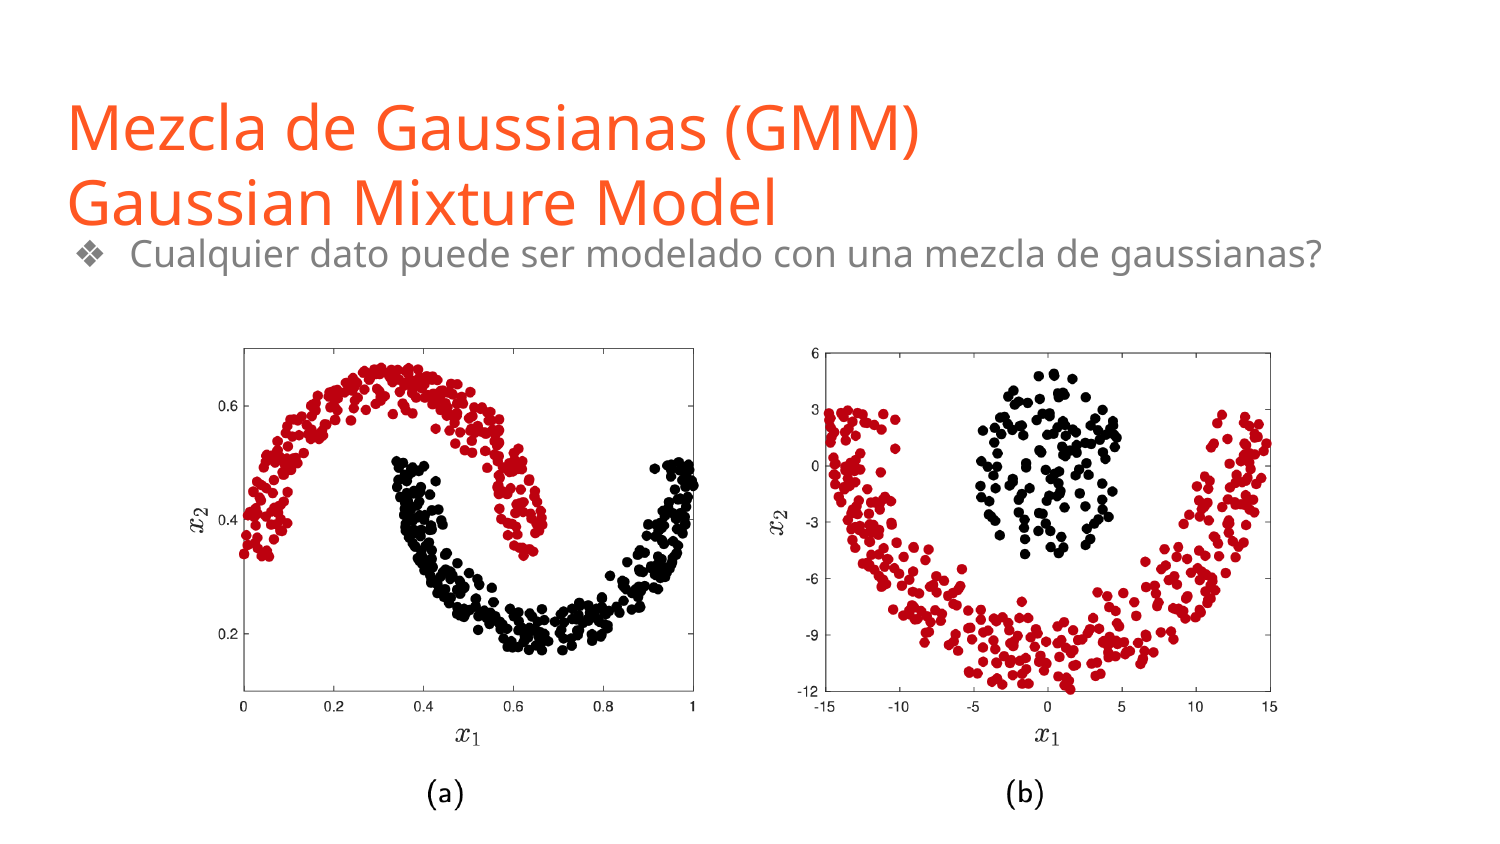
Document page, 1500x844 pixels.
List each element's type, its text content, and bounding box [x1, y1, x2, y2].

picture [180, 337, 1290, 814]
text_box Cualquier dato puede ser modelado con una mezcla de gaussianas? [39, 215, 1438, 482]
text_box Mezcla de Gaussianas (GMM) Gaussian Mixture Model [51, 72, 1449, 167]
